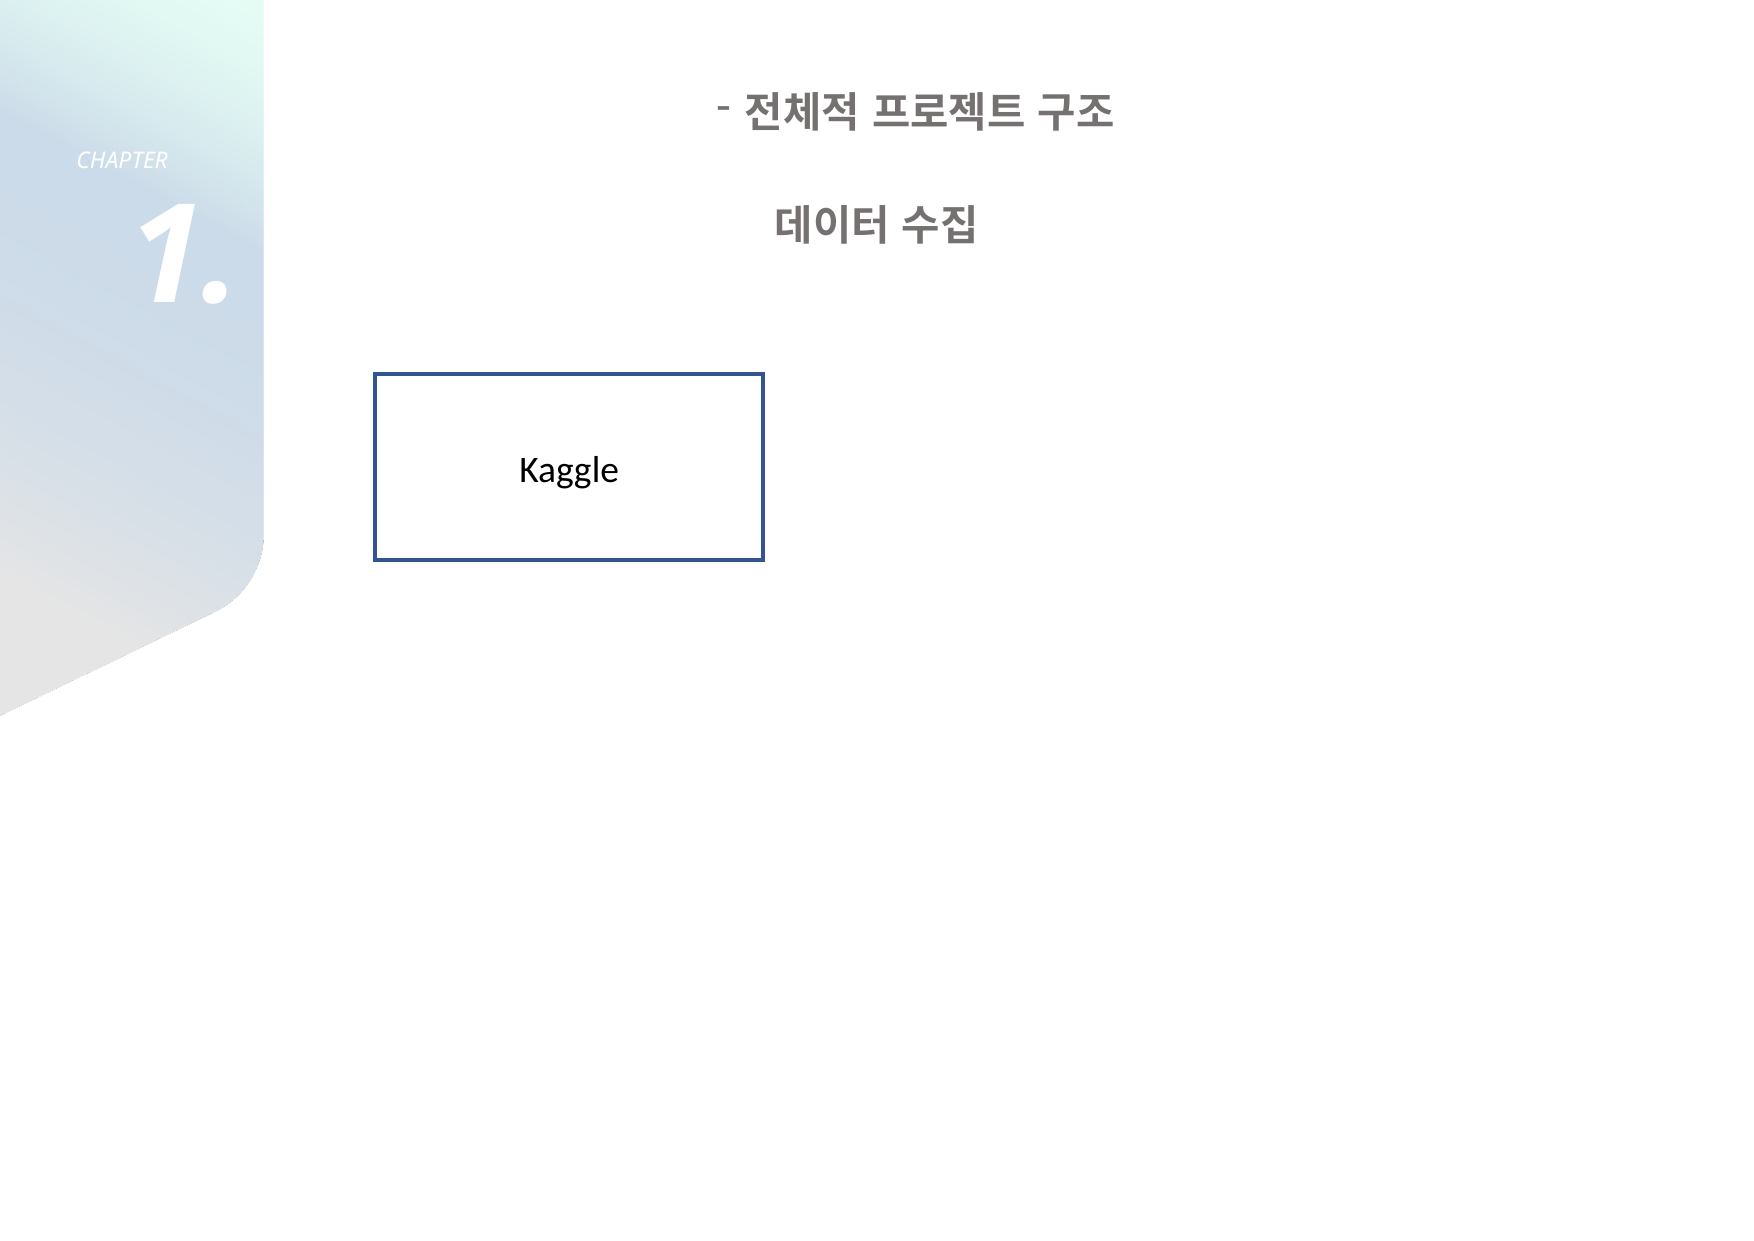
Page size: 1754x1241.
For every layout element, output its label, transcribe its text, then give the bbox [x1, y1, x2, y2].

picture [0, 0, 264, 716]
text_box 전체적 프로젝트 구조 [701, 53, 1130, 144]
text_box 데이터 수집 [759, 166, 994, 257]
text_box Kaggle [374, 373, 764, 561]
